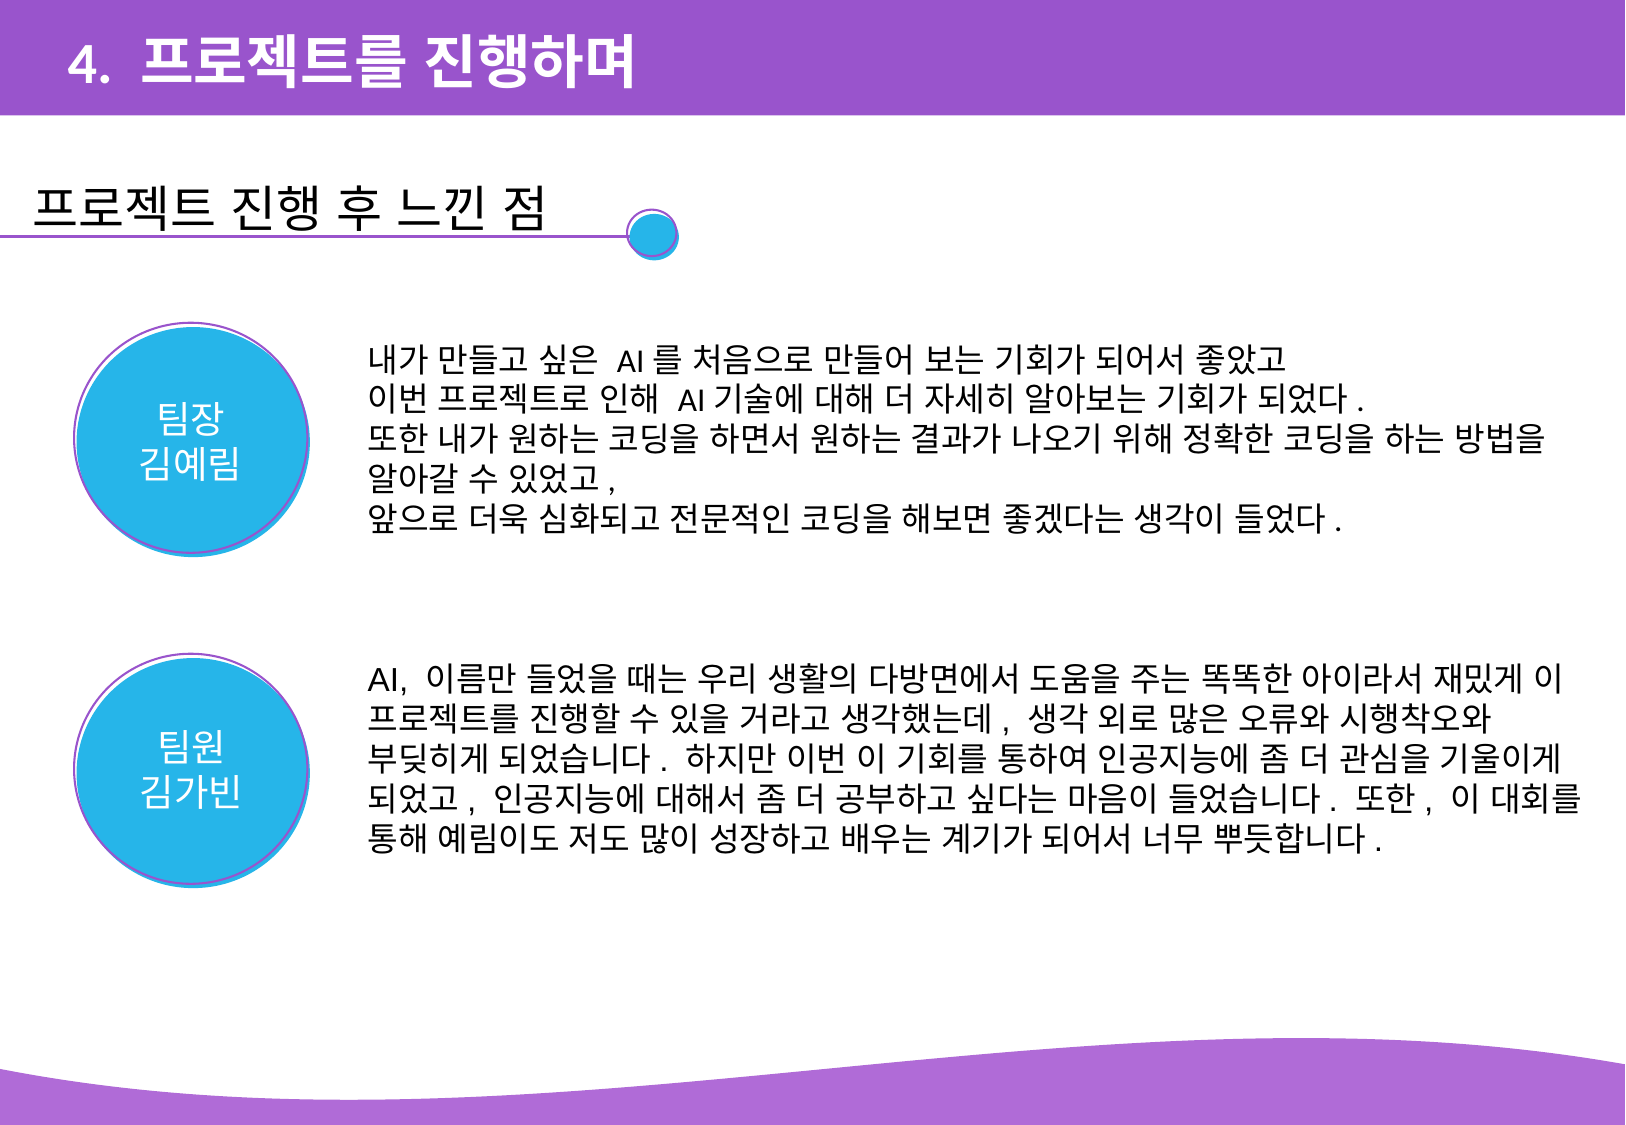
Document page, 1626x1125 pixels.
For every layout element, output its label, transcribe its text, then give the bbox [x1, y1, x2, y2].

text_box [73, 321, 309, 554]
text_box [631, 225, 680, 262]
text_box 4. 프로젝트를 진행하며 [52, 17, 653, 103]
text_box [0, 114, 1625, 1098]
text_box [0, 0, 1625, 114]
text_box [626, 208, 678, 258]
text_box 내가 만들고 싶은 AI를 처음으로 만들어 보는 기회가 되어서 좋았고 이번 프로젝트로 인해 AI기술에 대해 더 자세히 알아보는 기회가 되었다. 또한 내가 원하는 코딩을 하면서 원하는 결과가 나오기 위해 정확한 코딩을 하는 방법을 알아갈 수 있었고, 앞으로 더욱 심화되고 전문적인 코딩을 해보면 좋겠다는 생각이 들었다. AI, 이름만 들었을 때는 우리 생활의 다방면에서 도움을 주는 똑똑한 아이라서 재밌게 이 프로젝트를 진행할 수 있을 거라고 생각했는데, 생각 외로 많은 오류와 시행착오와 부딪히게 되었습니다. 하지만 이번 이 기회를 통하여 인공지능에 좀 더 관심을 기울이게 되었고, 인공지능에 대해서 좀 더 공부하고 싶다는 마음이 들었습니다. 또한, 이 대회를 통해 예림이도 저도 많이 성장하고 배우는 계기가 되어서 너무 뿌듯합니다. [352, 331, 1599, 865]
text_box 프로젝트 진행 후 느낀 점 [18, 238, 628, 245]
text_box [0, 1037, 1625, 1125]
text_box 팀장 김예림 [104, 389, 277, 494]
text_box 팀원 김가빈 [105, 716, 278, 822]
text_box [73, 652, 309, 885]
text_box 프로젝트 진행 후 느낀 점 [18, 169, 655, 235]
text_box [97, 731, 311, 890]
text_box [97, 400, 311, 559]
